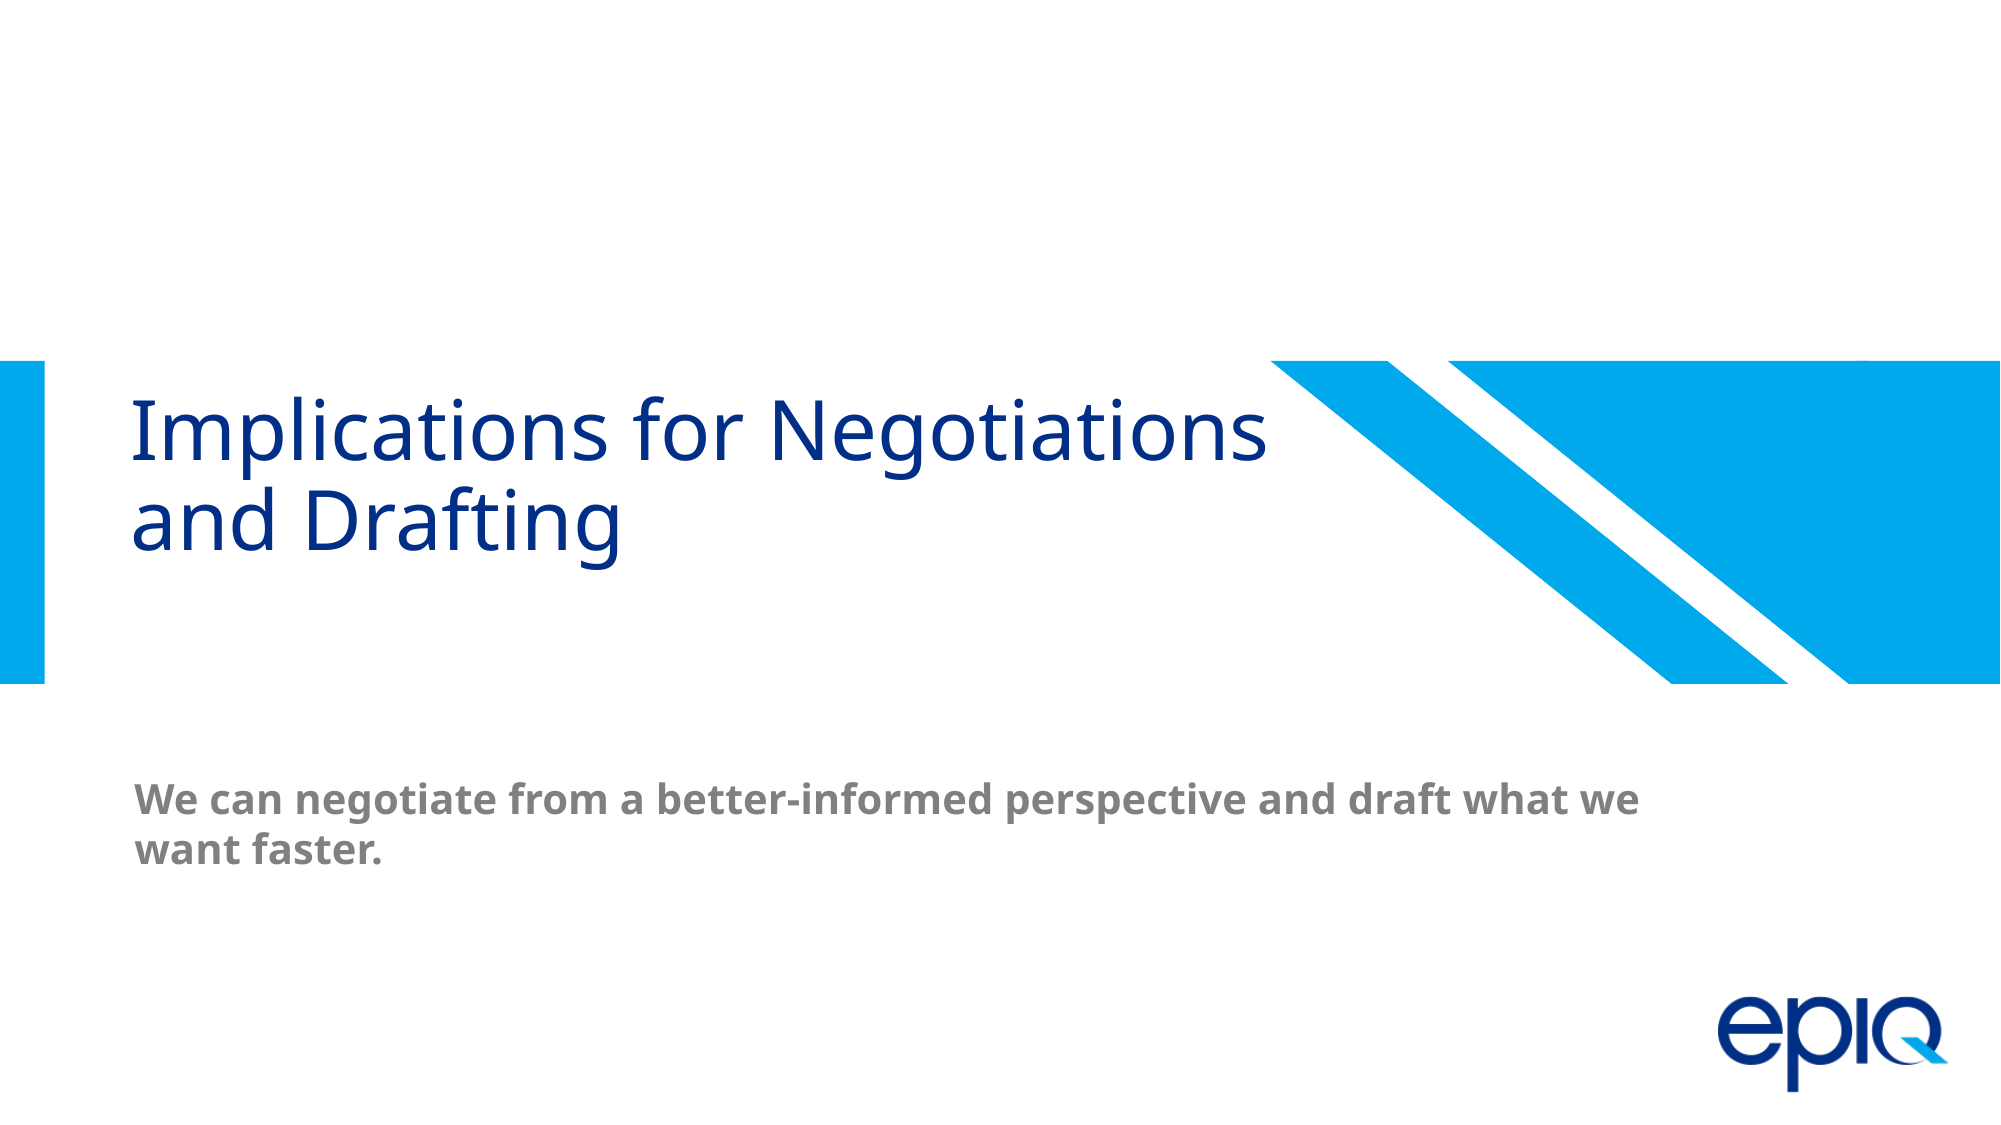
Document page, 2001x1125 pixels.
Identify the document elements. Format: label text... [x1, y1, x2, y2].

list We can negotiate from a better-informed perspective and draft what we want faster. [119, 712, 1674, 933]
list Implications for Negotiations and Drafting [115, 392, 1327, 654]
picture [1717, 995, 1951, 1094]
